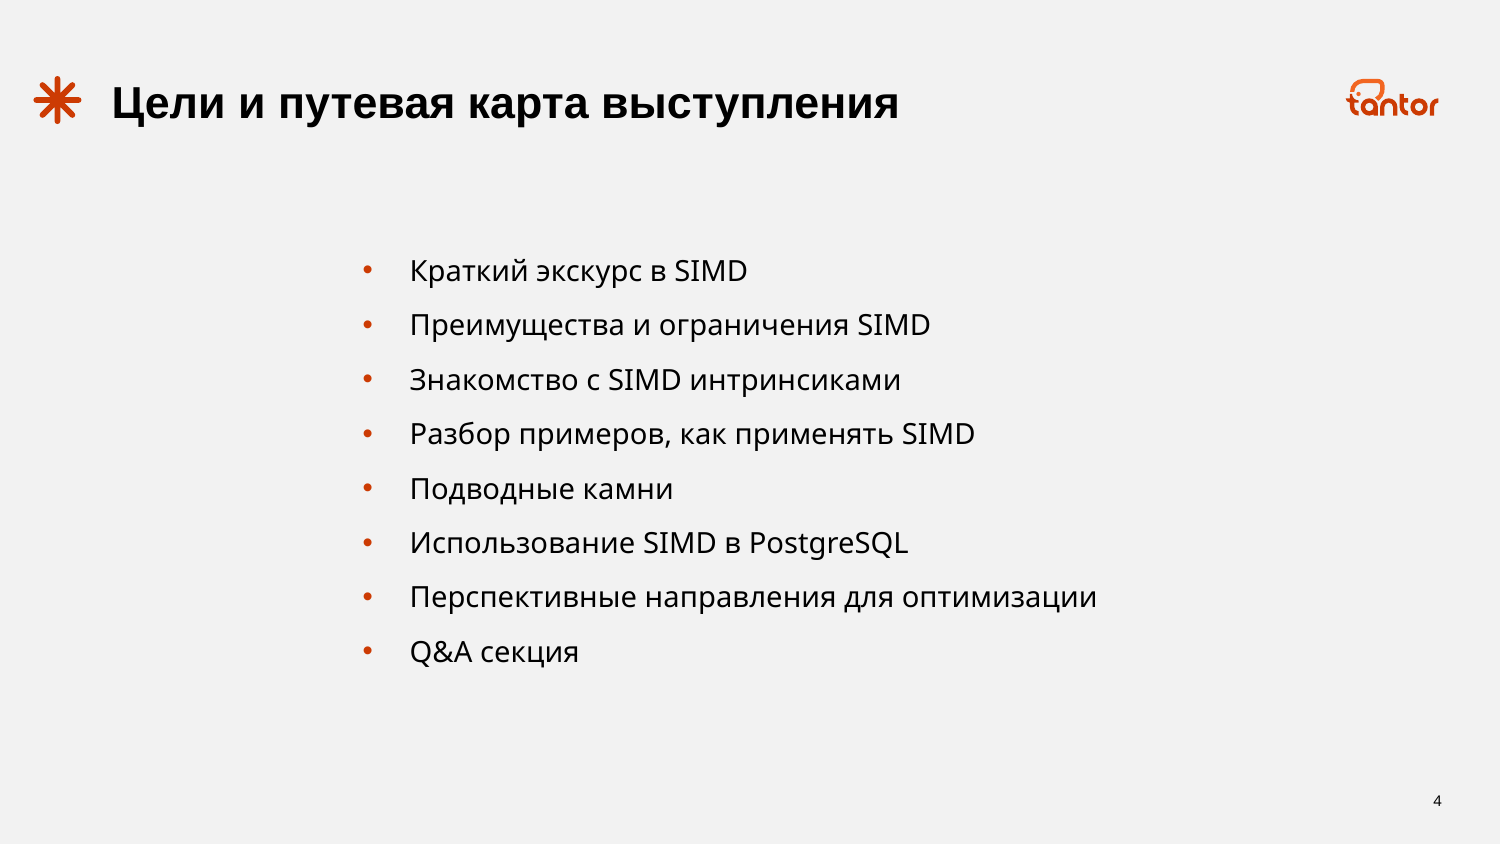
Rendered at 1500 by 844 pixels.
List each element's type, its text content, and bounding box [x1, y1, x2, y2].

title Цели и путевая карта выступления [96, 22, 1267, 178]
text_box Краткий экскурс в SIMD Преимущества и ограничения SIMD Знакомство с SIMD интринсиками Разбор примеров, как применять SIMD Подводные камни Использование SIMD в PostgreSQL Перспективные направления для оптимизации Q&A секция [356, 239, 1143, 712]
